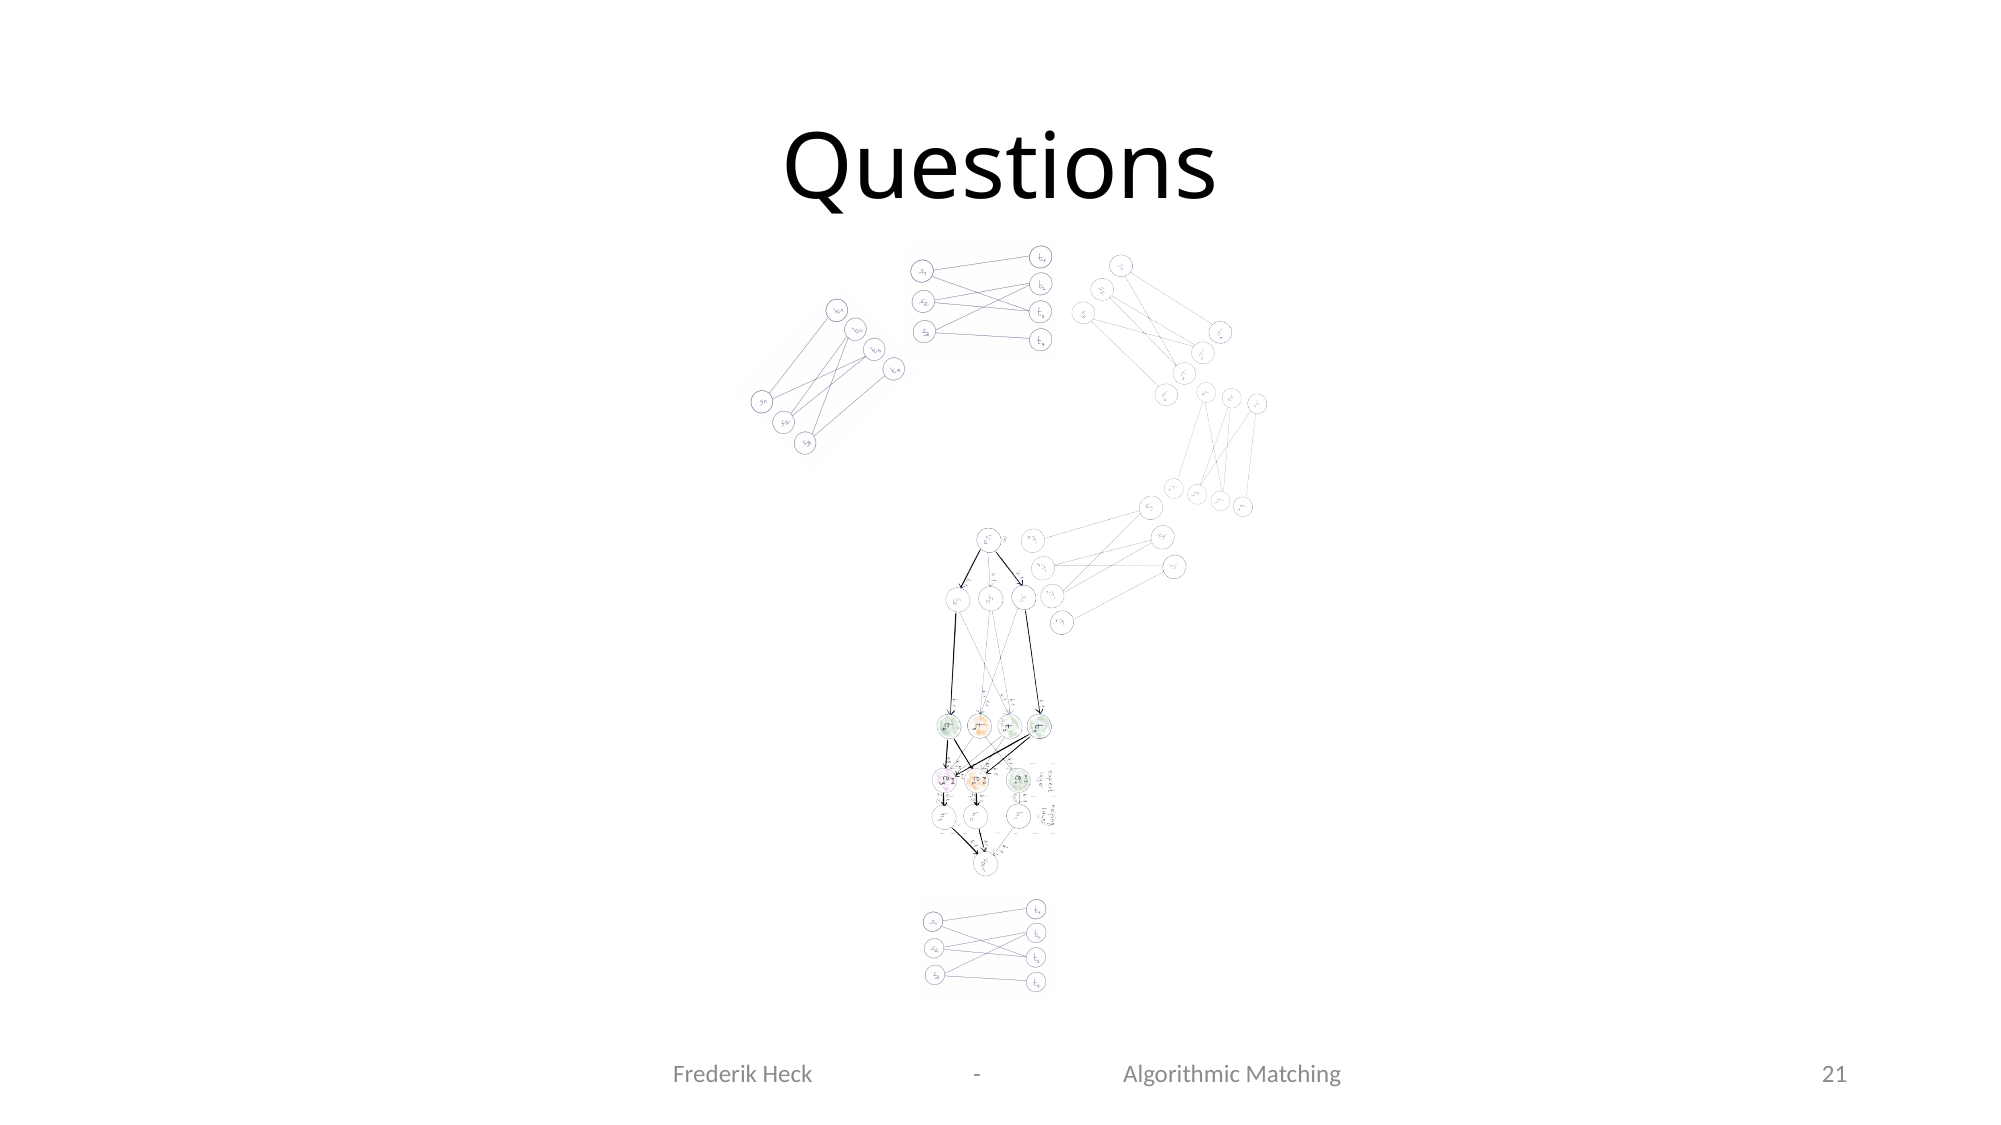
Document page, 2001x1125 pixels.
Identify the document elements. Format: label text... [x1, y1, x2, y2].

footer Frederik Heck - Algorithmic Matching [516, 1042, 1504, 1103]
picture [733, 235, 1286, 881]
title Questions [137, 59, 1863, 278]
picture [919, 897, 1053, 998]
slide_number 21 [1504, 1042, 1863, 1103]
